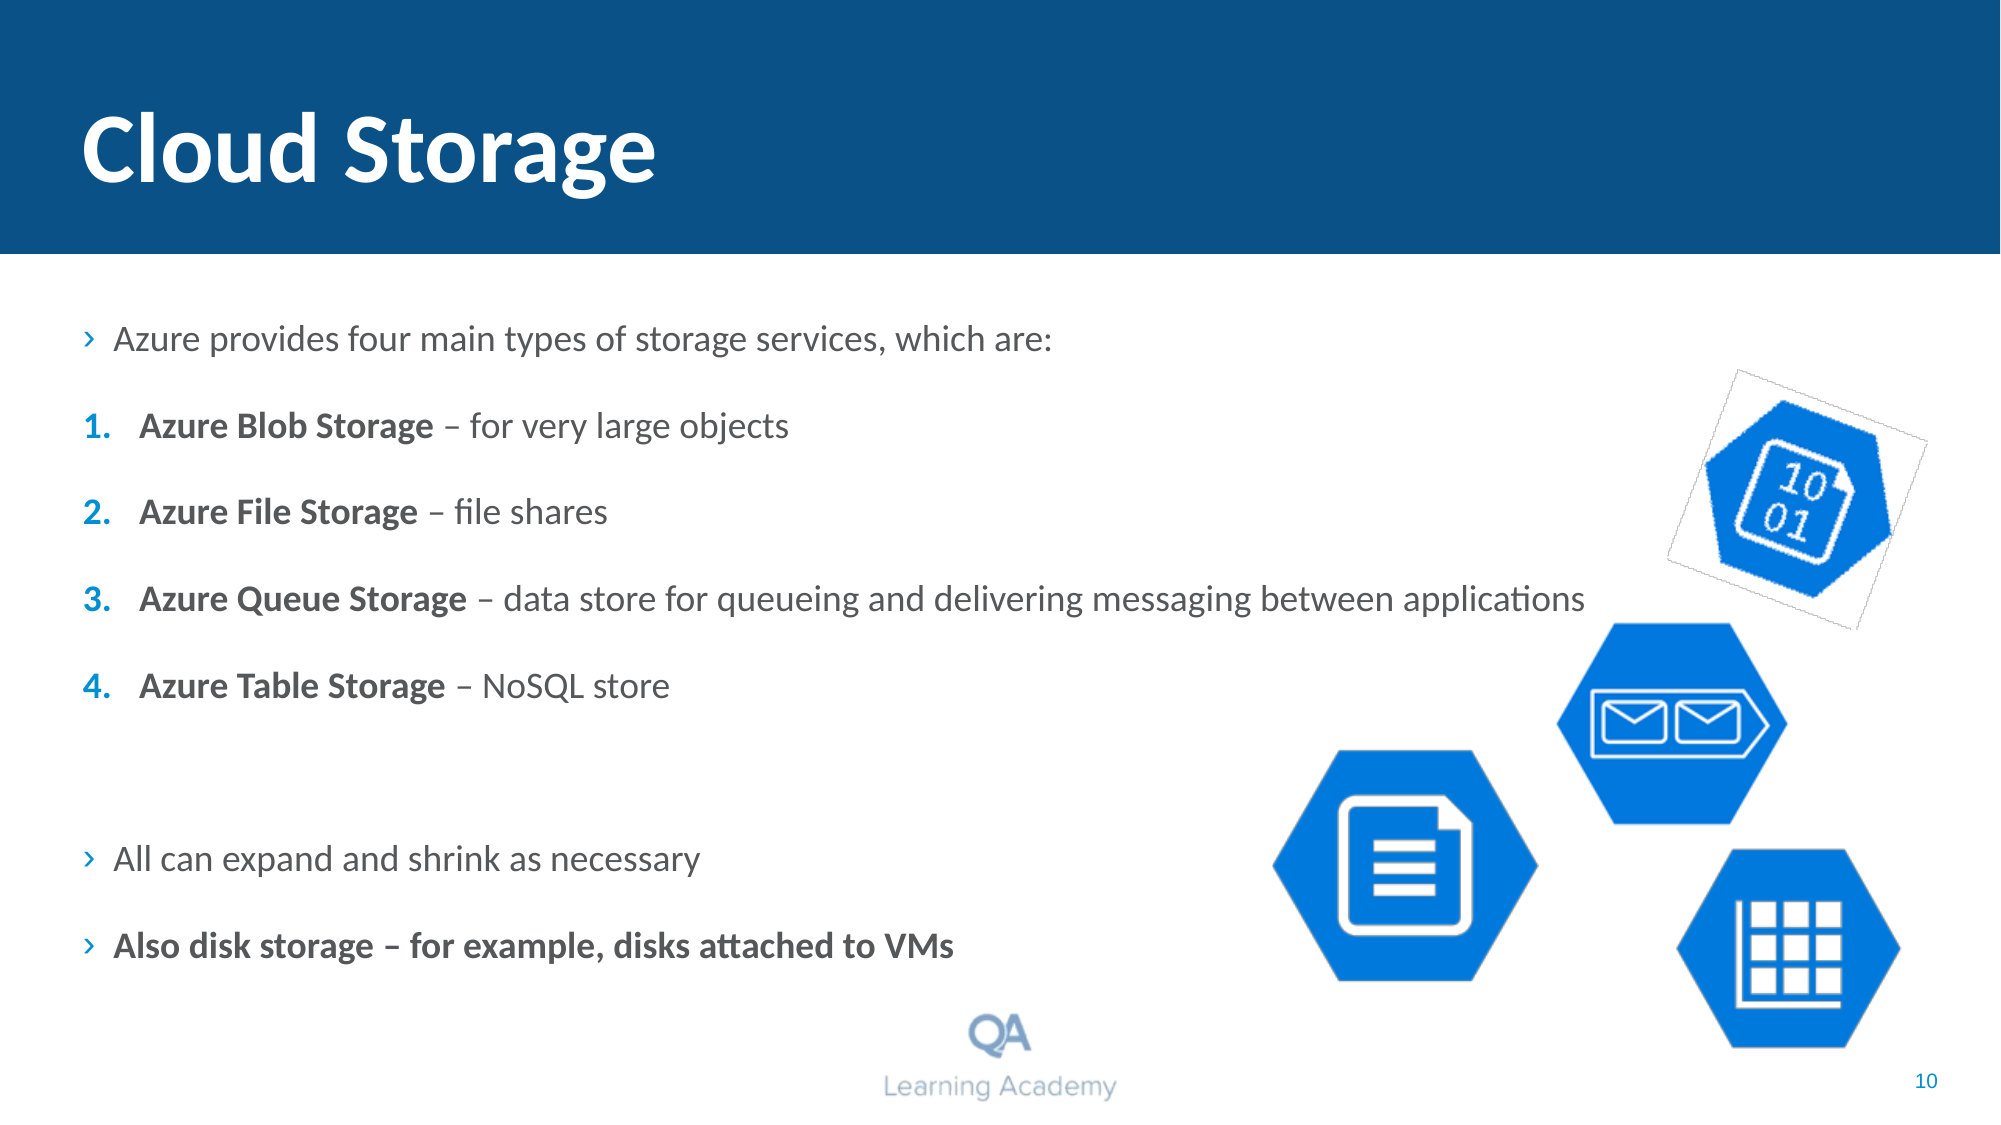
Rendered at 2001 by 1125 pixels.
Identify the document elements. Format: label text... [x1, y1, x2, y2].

picture [1272, 732, 1539, 1000]
list Azure provides four main types of storage services, which are: Azure Blob Storage – for very large objects Azure File Storage – file shares Azure Queue Storage – data store for queueing and delivering messaging between applications Azure Table Storage – NoSQL store All can expand and shrink as necessary Also disk storage – for example, disks attached to VMs [67, 306, 1939, 1000]
picture [1554, 609, 1919, 1063]
title Cloud Storage [67, 20, 1565, 210]
picture [1696, 398, 1899, 601]
